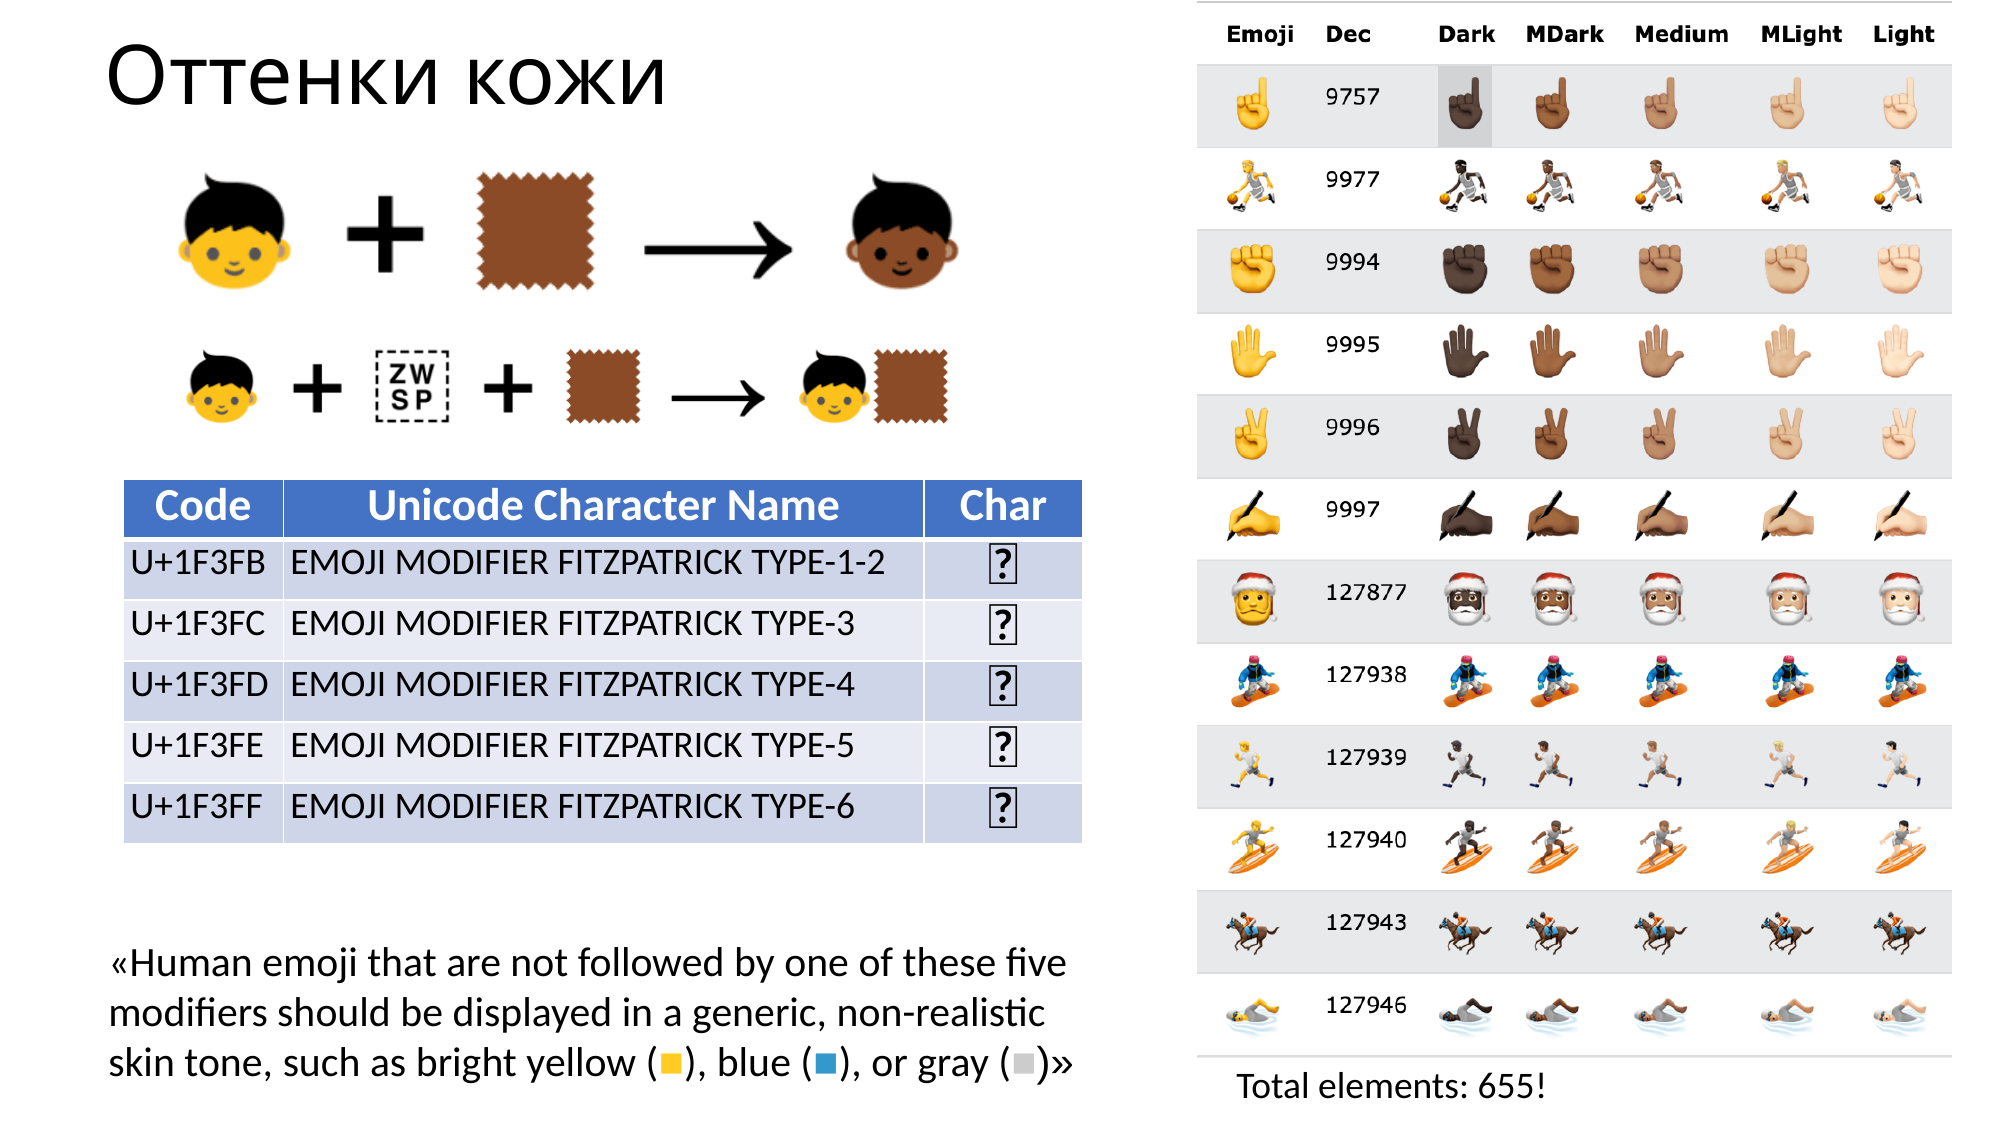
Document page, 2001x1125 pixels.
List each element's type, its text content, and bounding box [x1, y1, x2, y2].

table_cell EMOJI MODIFIER FITZPATRICK TYPE-3 [284, 601, 923, 660]
table_cell U+1F3FD [124, 662, 283, 721]
table_cell U+1F3FF [124, 784, 283, 843]
text_box Total elements: 655! [1221, 1058, 1837, 1114]
table_cell U+1F3FB [124, 542, 283, 599]
table_cell 🏾 [925, 723, 1082, 782]
table_cell 🏼 [925, 601, 1082, 660]
table_cell U+1F3FE [124, 723, 283, 782]
table_cell EMOJI MODIFIER FITZPATRICK TYPE-1-2 [284, 542, 923, 599]
table_cell EMOJI MODIFIER FITZPATRICK TYPE-6 [284, 784, 923, 843]
table_cell 🏽 [925, 662, 1082, 721]
text_box «Human emoji that are not followed by one of these five modifiers should be displayed in a generic, non-realistic skin tone, such as bright yellow (■), blue (■), or gray (■)» [93, 927, 1094, 1093]
table_cell 🏿 [925, 784, 1082, 843]
table_cell 🏻 [925, 542, 1082, 599]
table_header Unicode Character Name [284, 480, 923, 537]
table_header Code [124, 480, 283, 537]
table_header Char [925, 480, 1082, 537]
picture [177, 335, 967, 444]
picture [1197, 0, 1952, 1058]
title Оттенки кожи [89, 25, 1197, 131]
table_cell U+1F3FC [124, 601, 283, 660]
table_cell EMOJI MODIFIER FITZPATRICK TYPE-5 [284, 723, 923, 782]
table_cell EMOJI MODIFIER FITZPATRICK TYPE-4 [284, 662, 923, 721]
picture [144, 140, 1000, 326]
